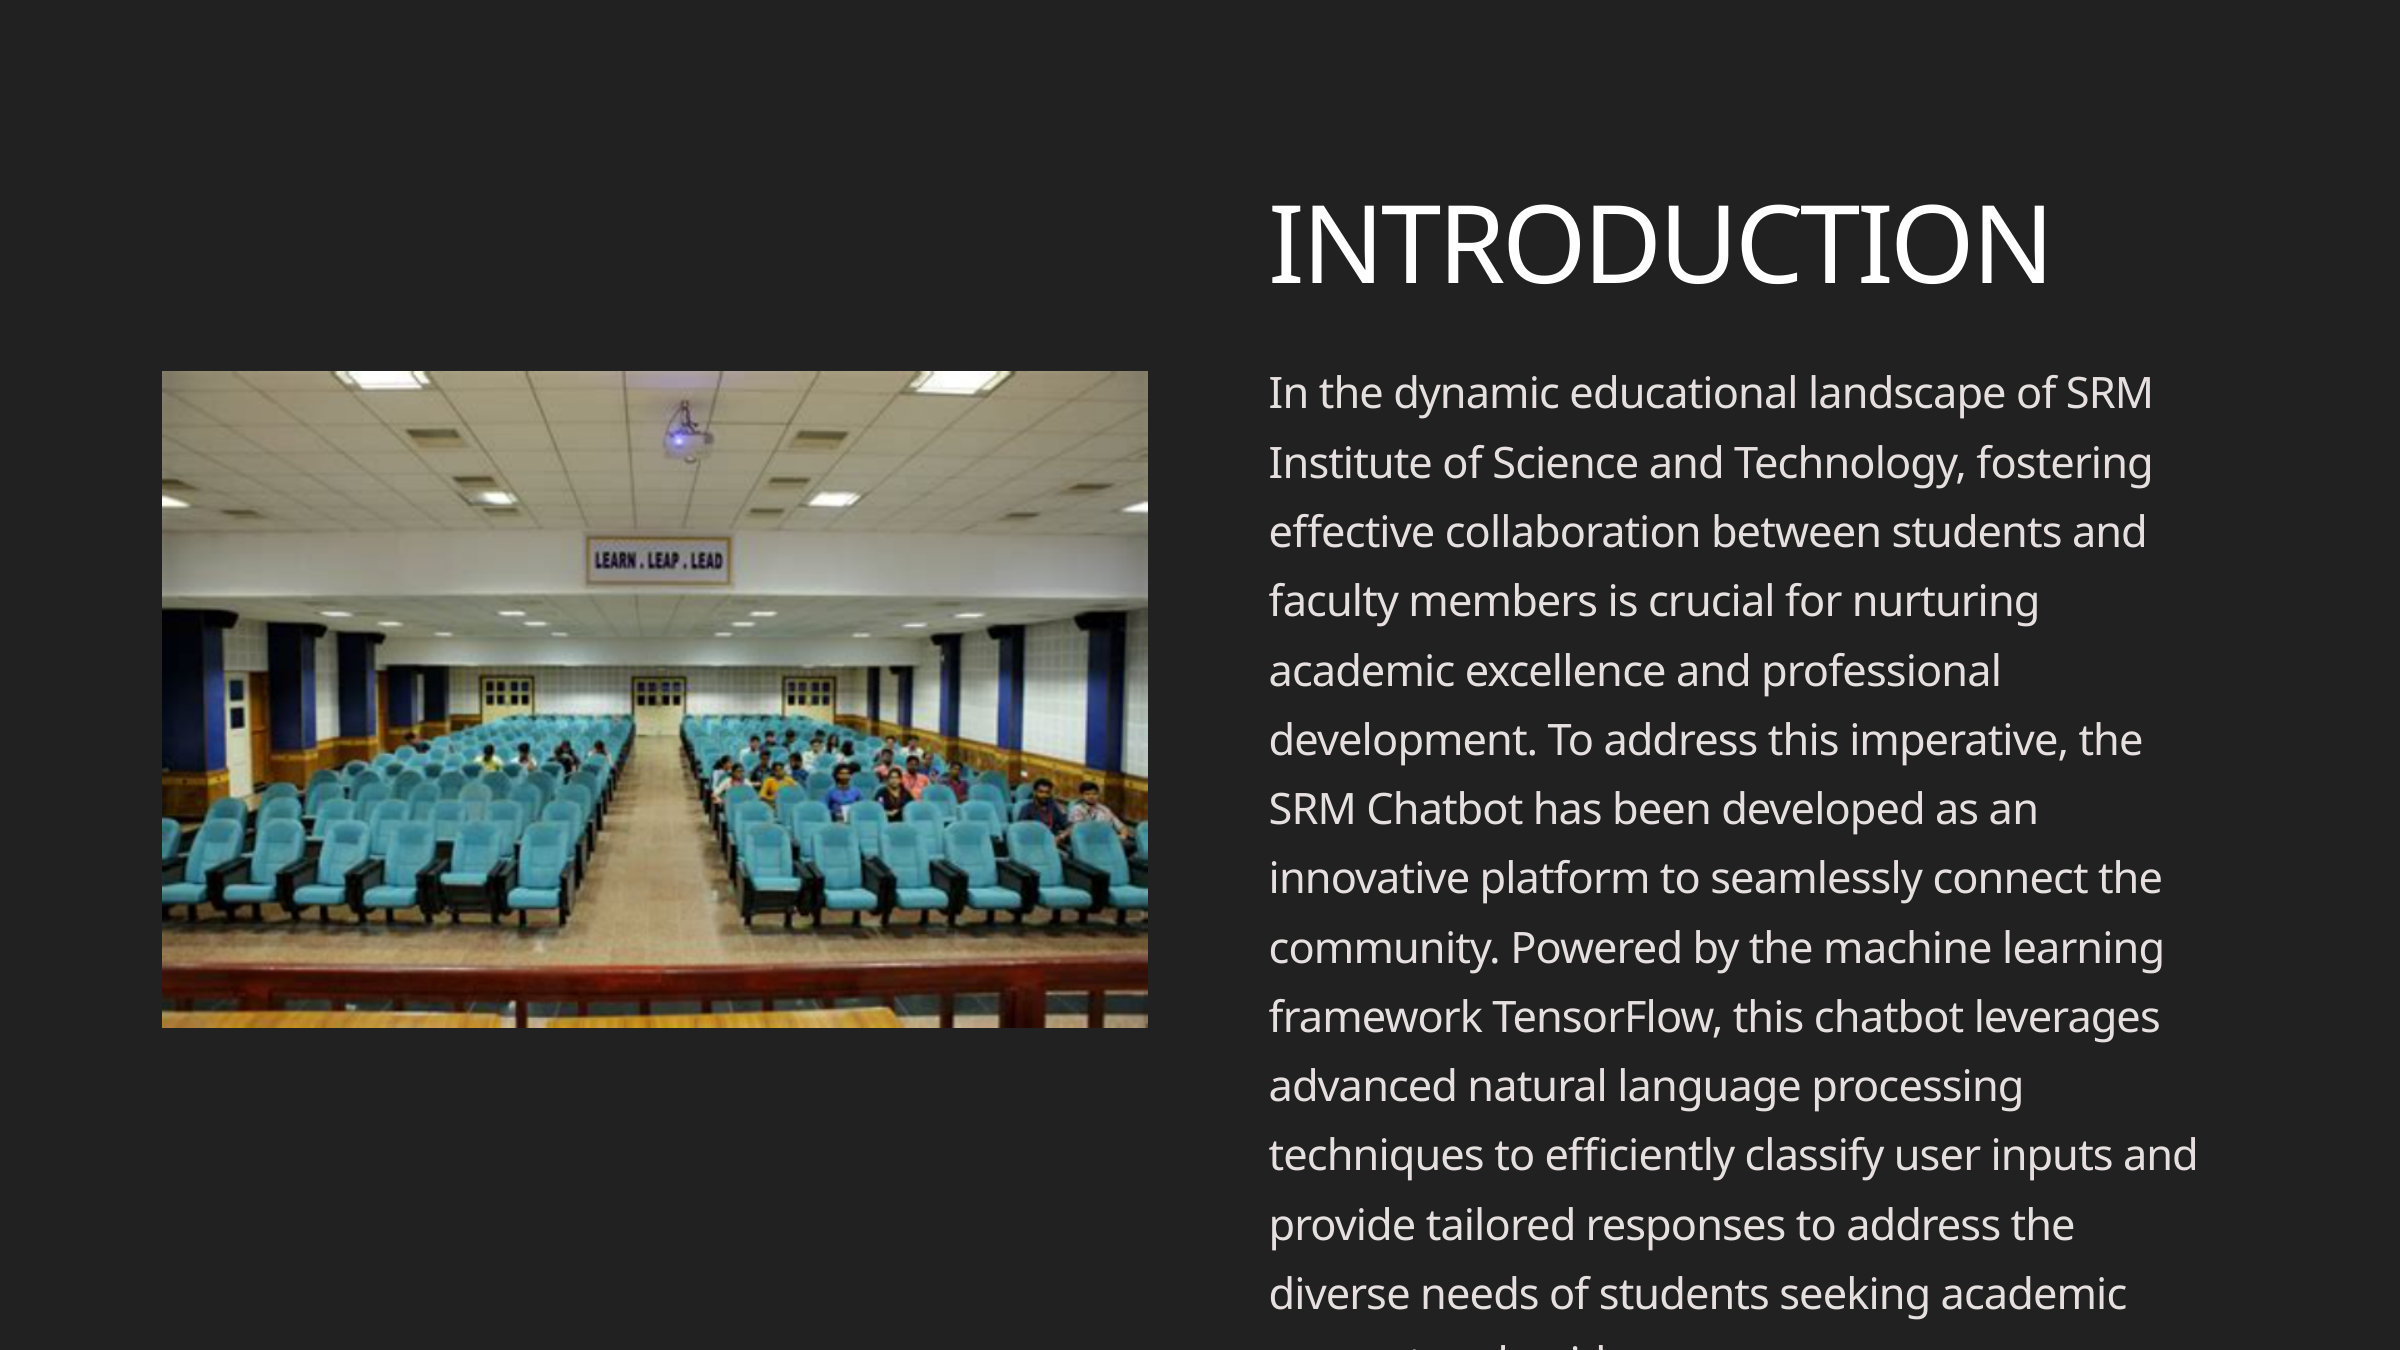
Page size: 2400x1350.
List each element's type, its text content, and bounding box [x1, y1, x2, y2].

text_box In the dynamic educational landscape of SRM Institute of Science and Technology, fostering effective collaboration between students and faculty members is crucial for nurturing academic excellence and professional development. To address this imperative, the SRM Chatbot has been developed as an innovative platform to seamlessly connect the community. Powered by the machine learning framework TensorFlow, this chatbot leverages advanced natural language processing techniques to efficiently classify user inputs and provide tailored responses to address the diverse needs of students seeking academic support and guidance. [1254, 340, 2239, 1242]
text_box INTRODUCTION [1254, 162, 2239, 298]
picture [162, 371, 1148, 1028]
text_box [0, 0, 2400, 1350]
